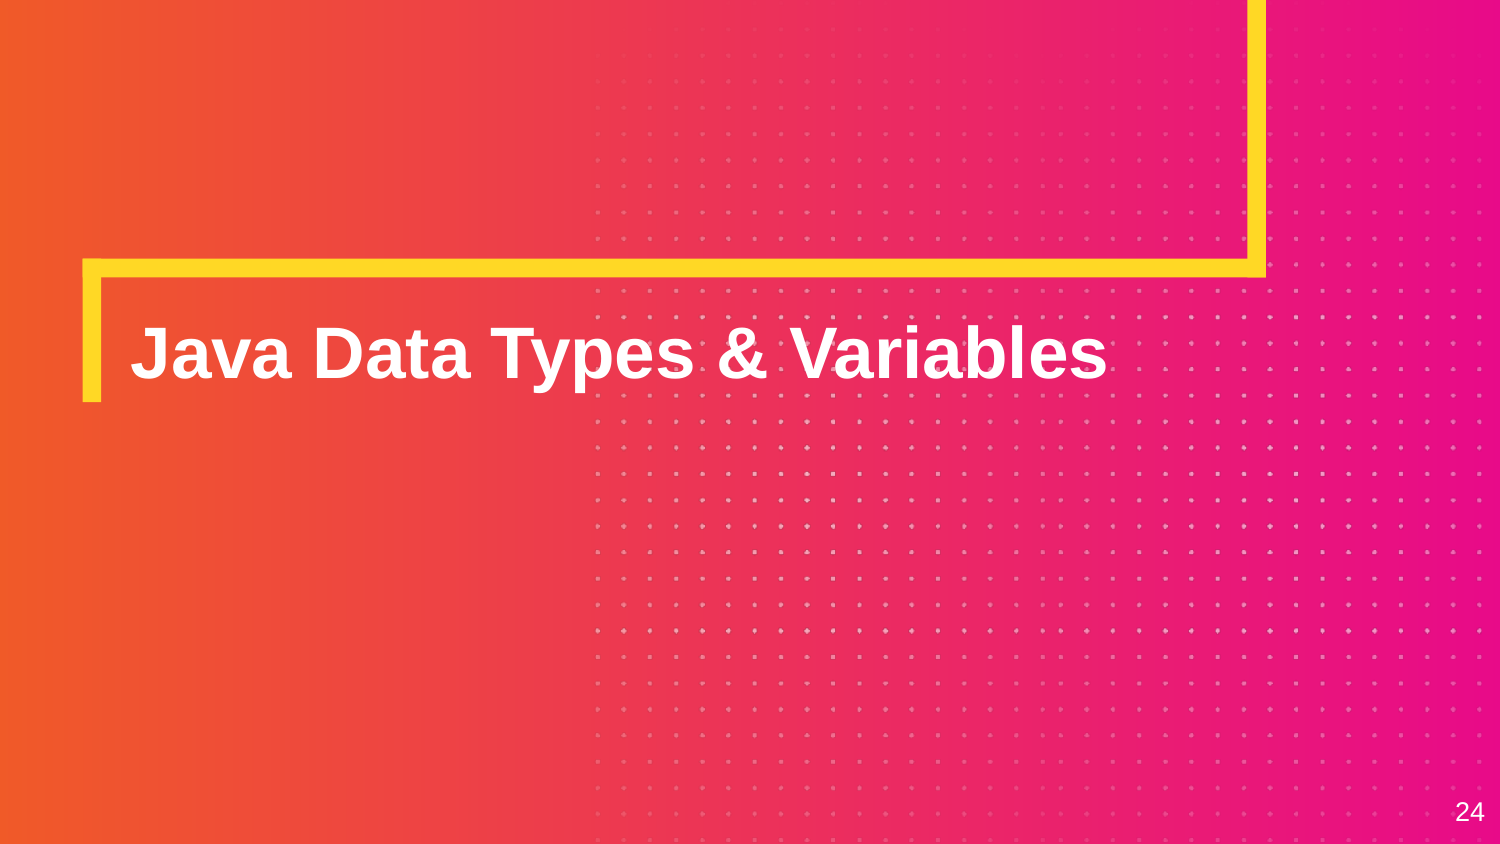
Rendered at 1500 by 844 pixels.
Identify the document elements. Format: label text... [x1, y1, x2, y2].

slide_number 24 [1409, 779, 1500, 844]
title Java Data Types & Variables [115, 314, 1500, 409]
